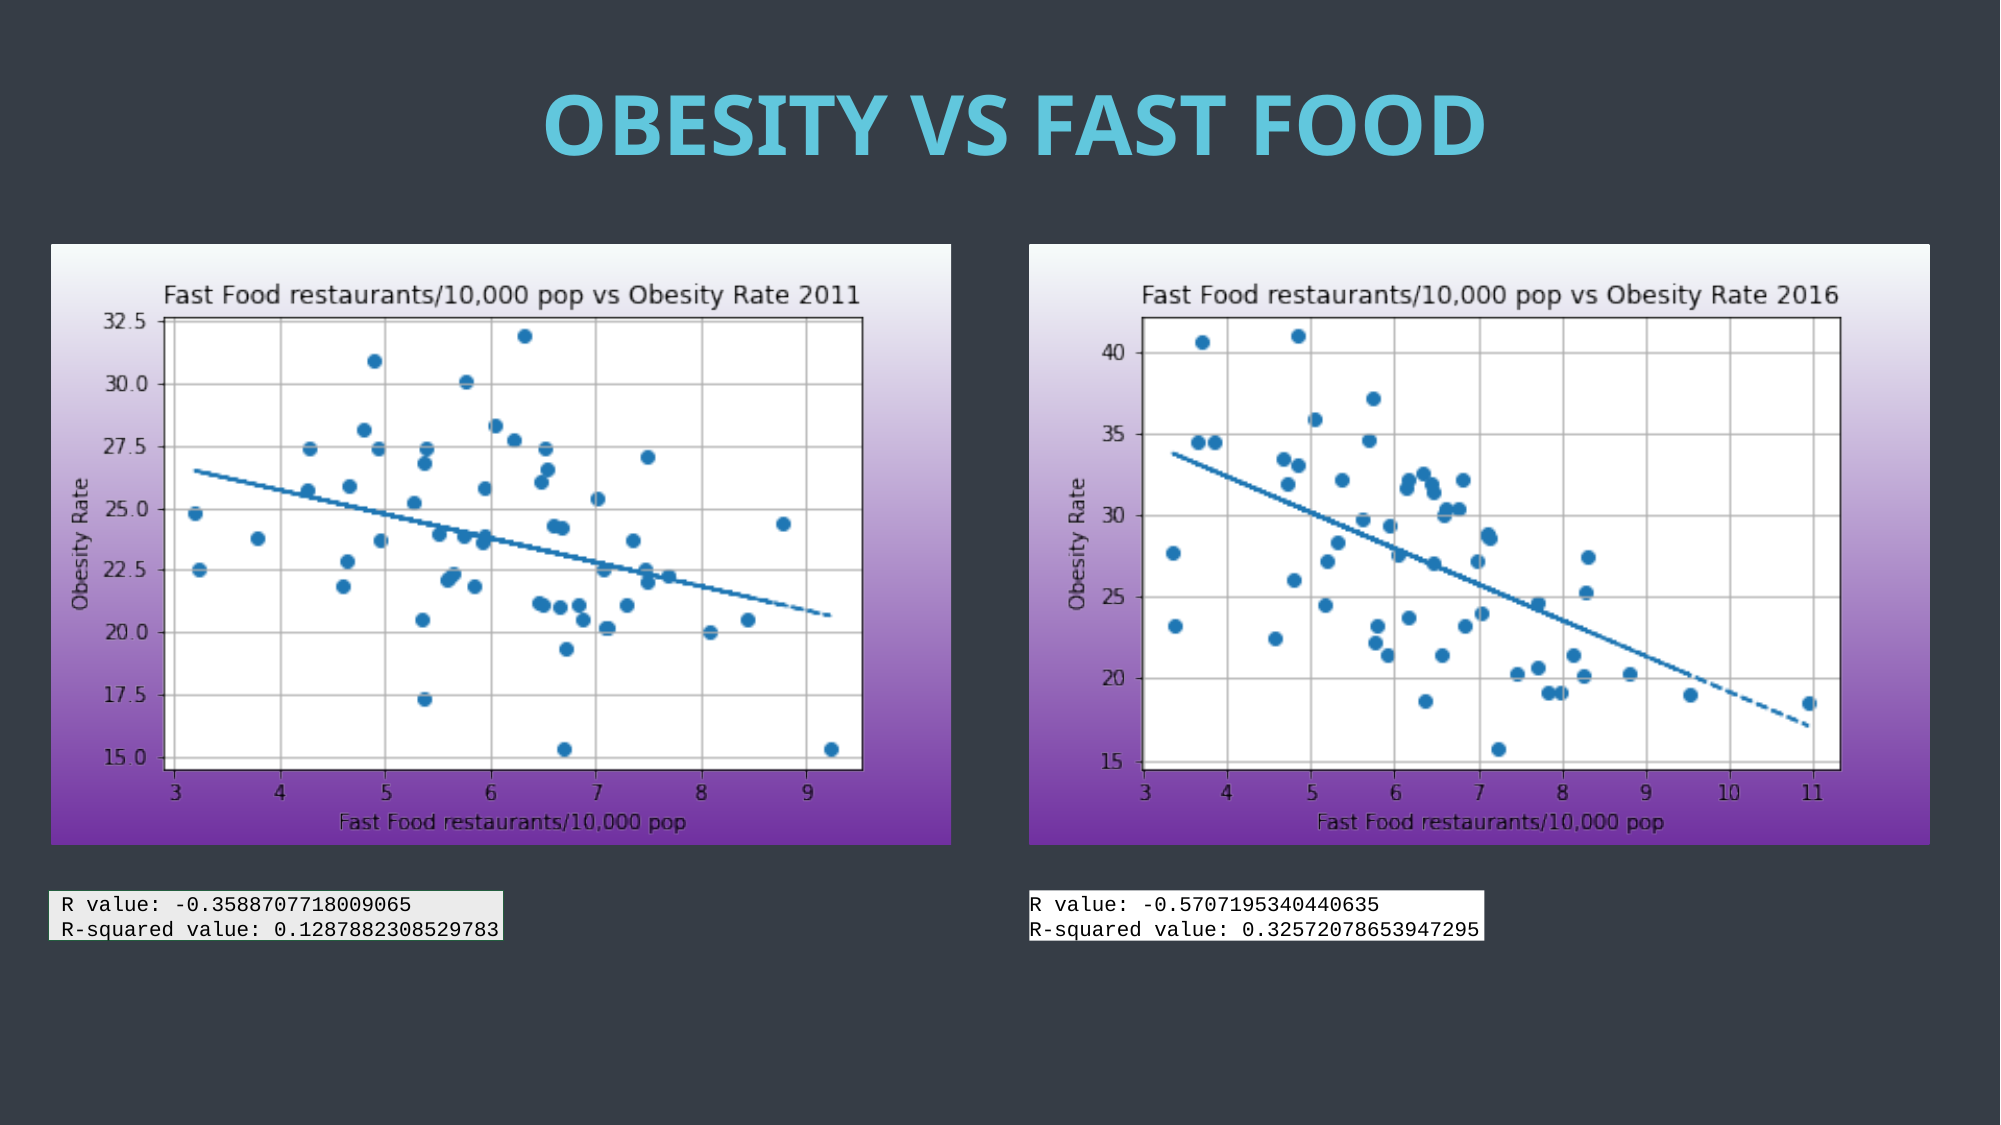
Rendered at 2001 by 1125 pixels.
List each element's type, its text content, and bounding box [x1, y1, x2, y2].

picture [1029, 244, 1930, 845]
text_box R value: -0.5707195340440635 R-squared value: 0.32572078653947295 [1029, 890, 1485, 941]
title Obesity VS Fast Food [348, 59, 1683, 185]
text_box R value: -0.3588707718009065 R-squared value: 0.1287882308529783 [48, 890, 504, 941]
picture [50, 244, 952, 845]
